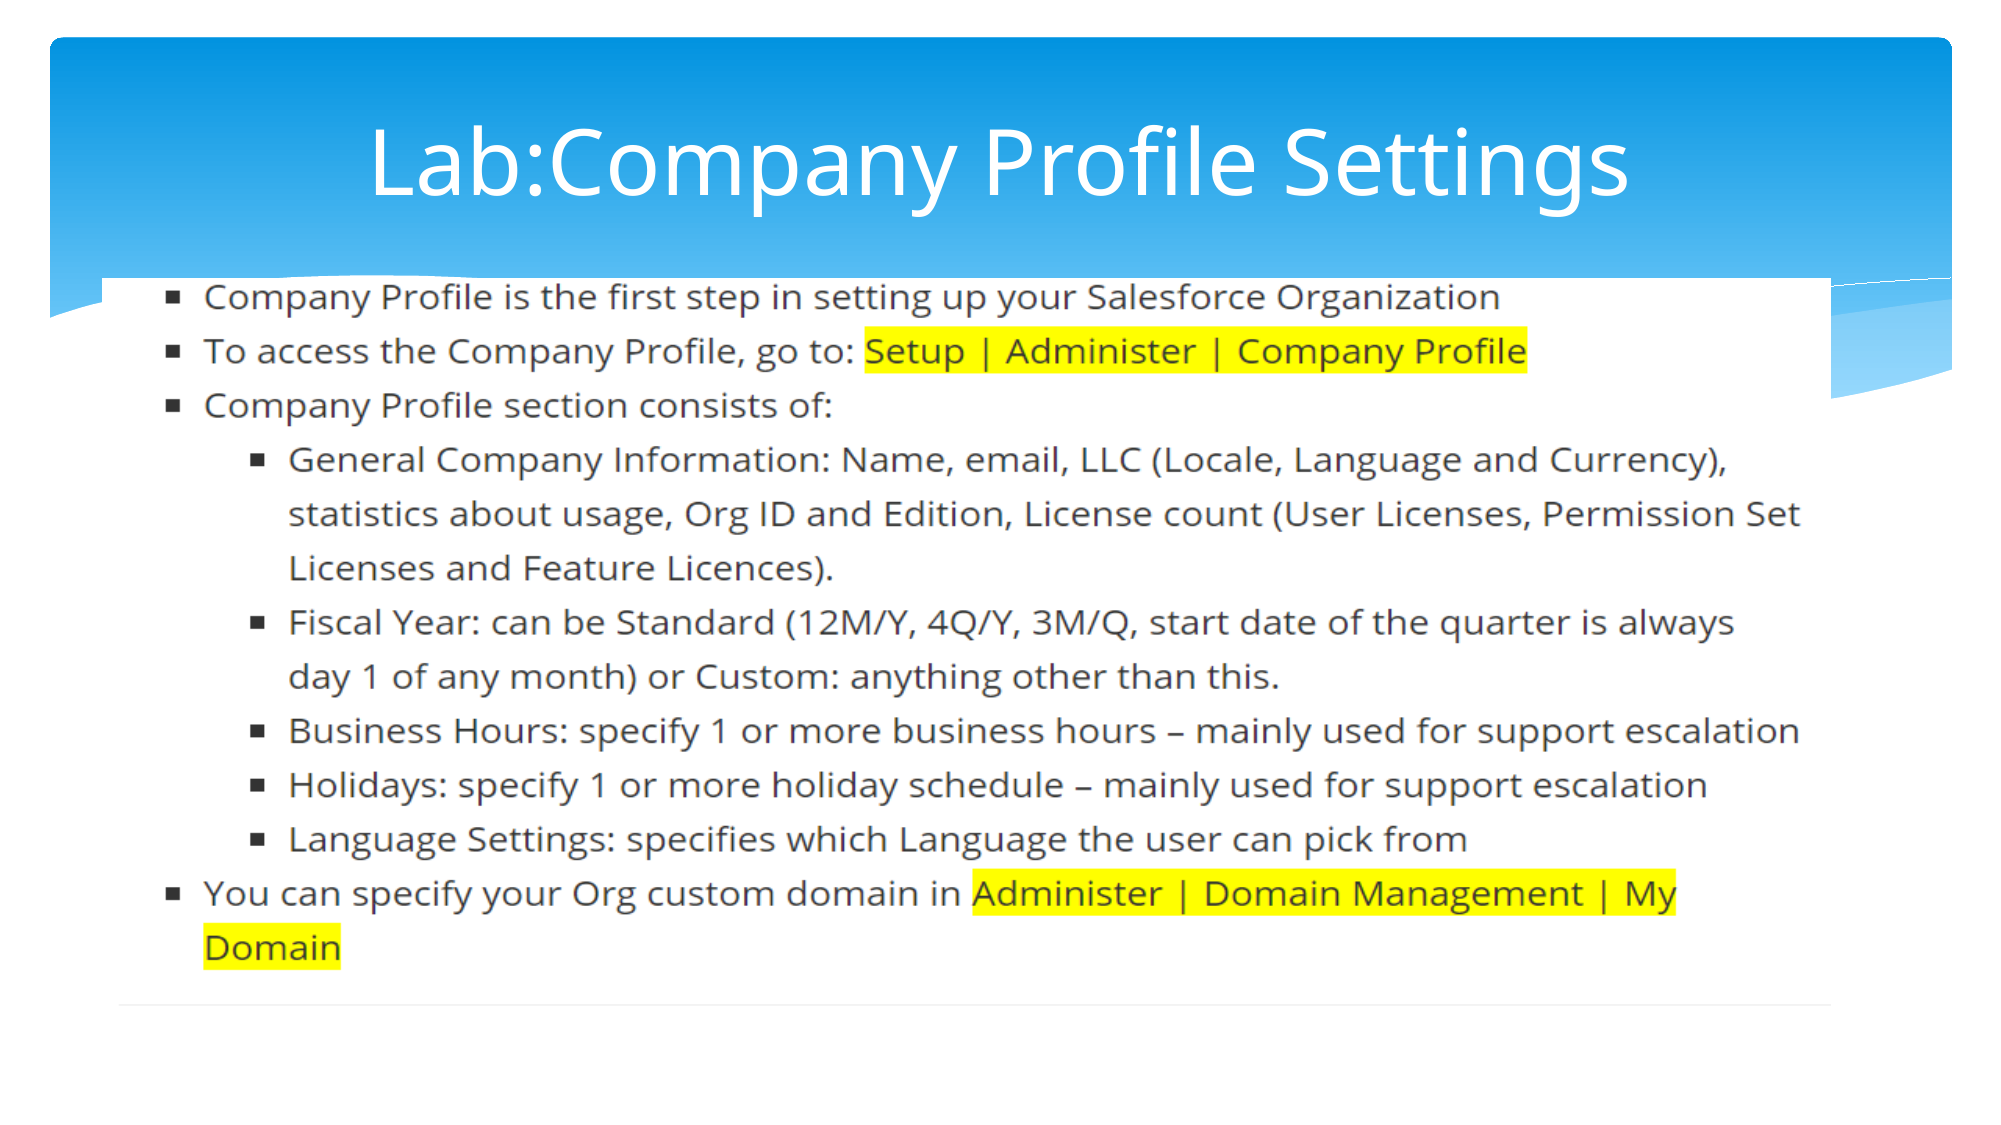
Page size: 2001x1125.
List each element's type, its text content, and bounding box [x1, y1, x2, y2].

title Lab:Company Profile Settings [99, 55, 1900, 261]
picture [102, 278, 1831, 1013]
